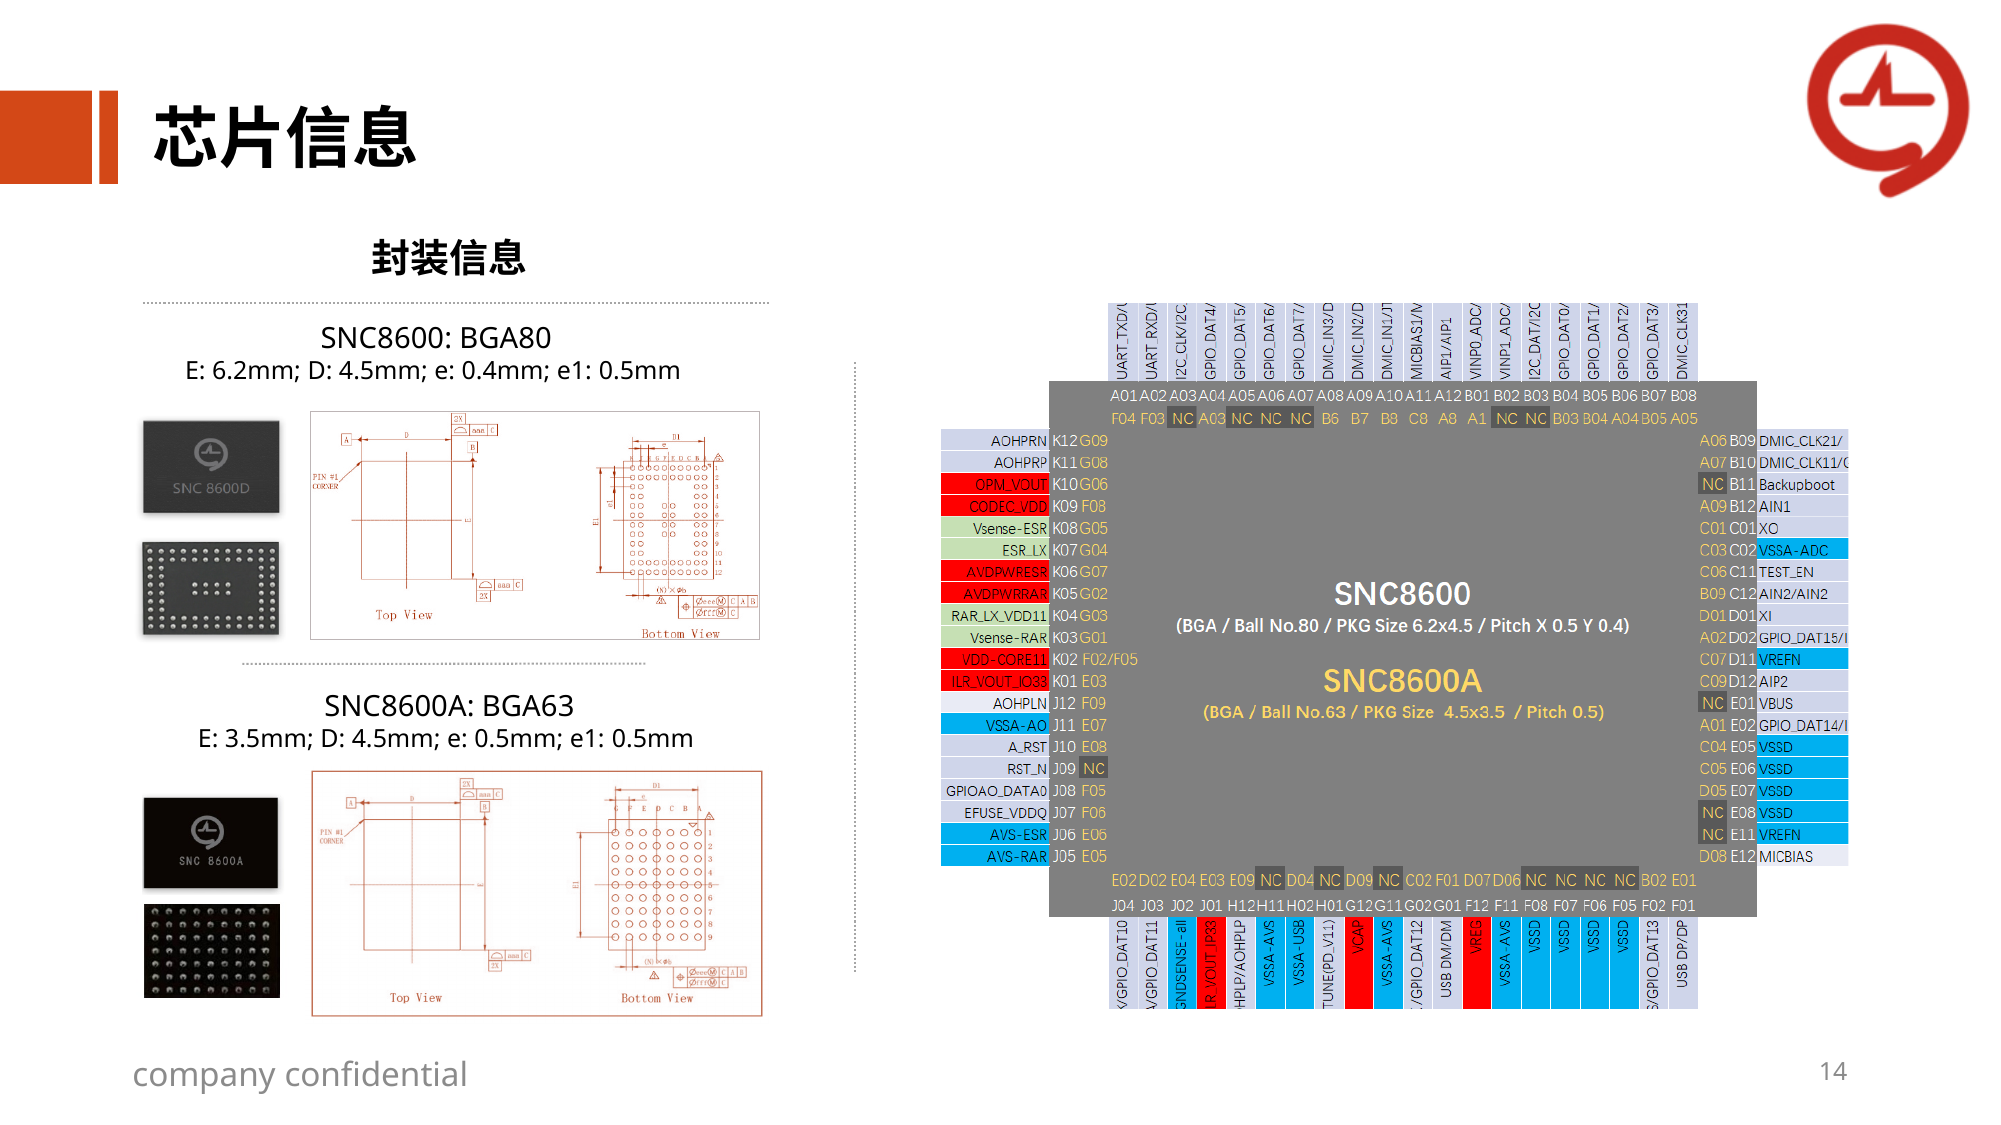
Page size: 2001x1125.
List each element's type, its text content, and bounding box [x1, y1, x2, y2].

picture [941, 303, 1849, 1009]
picture [1799, 22, 1978, 200]
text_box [113, 226, 770, 1024]
text_box 芯片信息 [137, 88, 1539, 184]
slide_number 14 [1412, 1042, 1863, 1103]
slide_number company confidential [117, 1042, 568, 1103]
